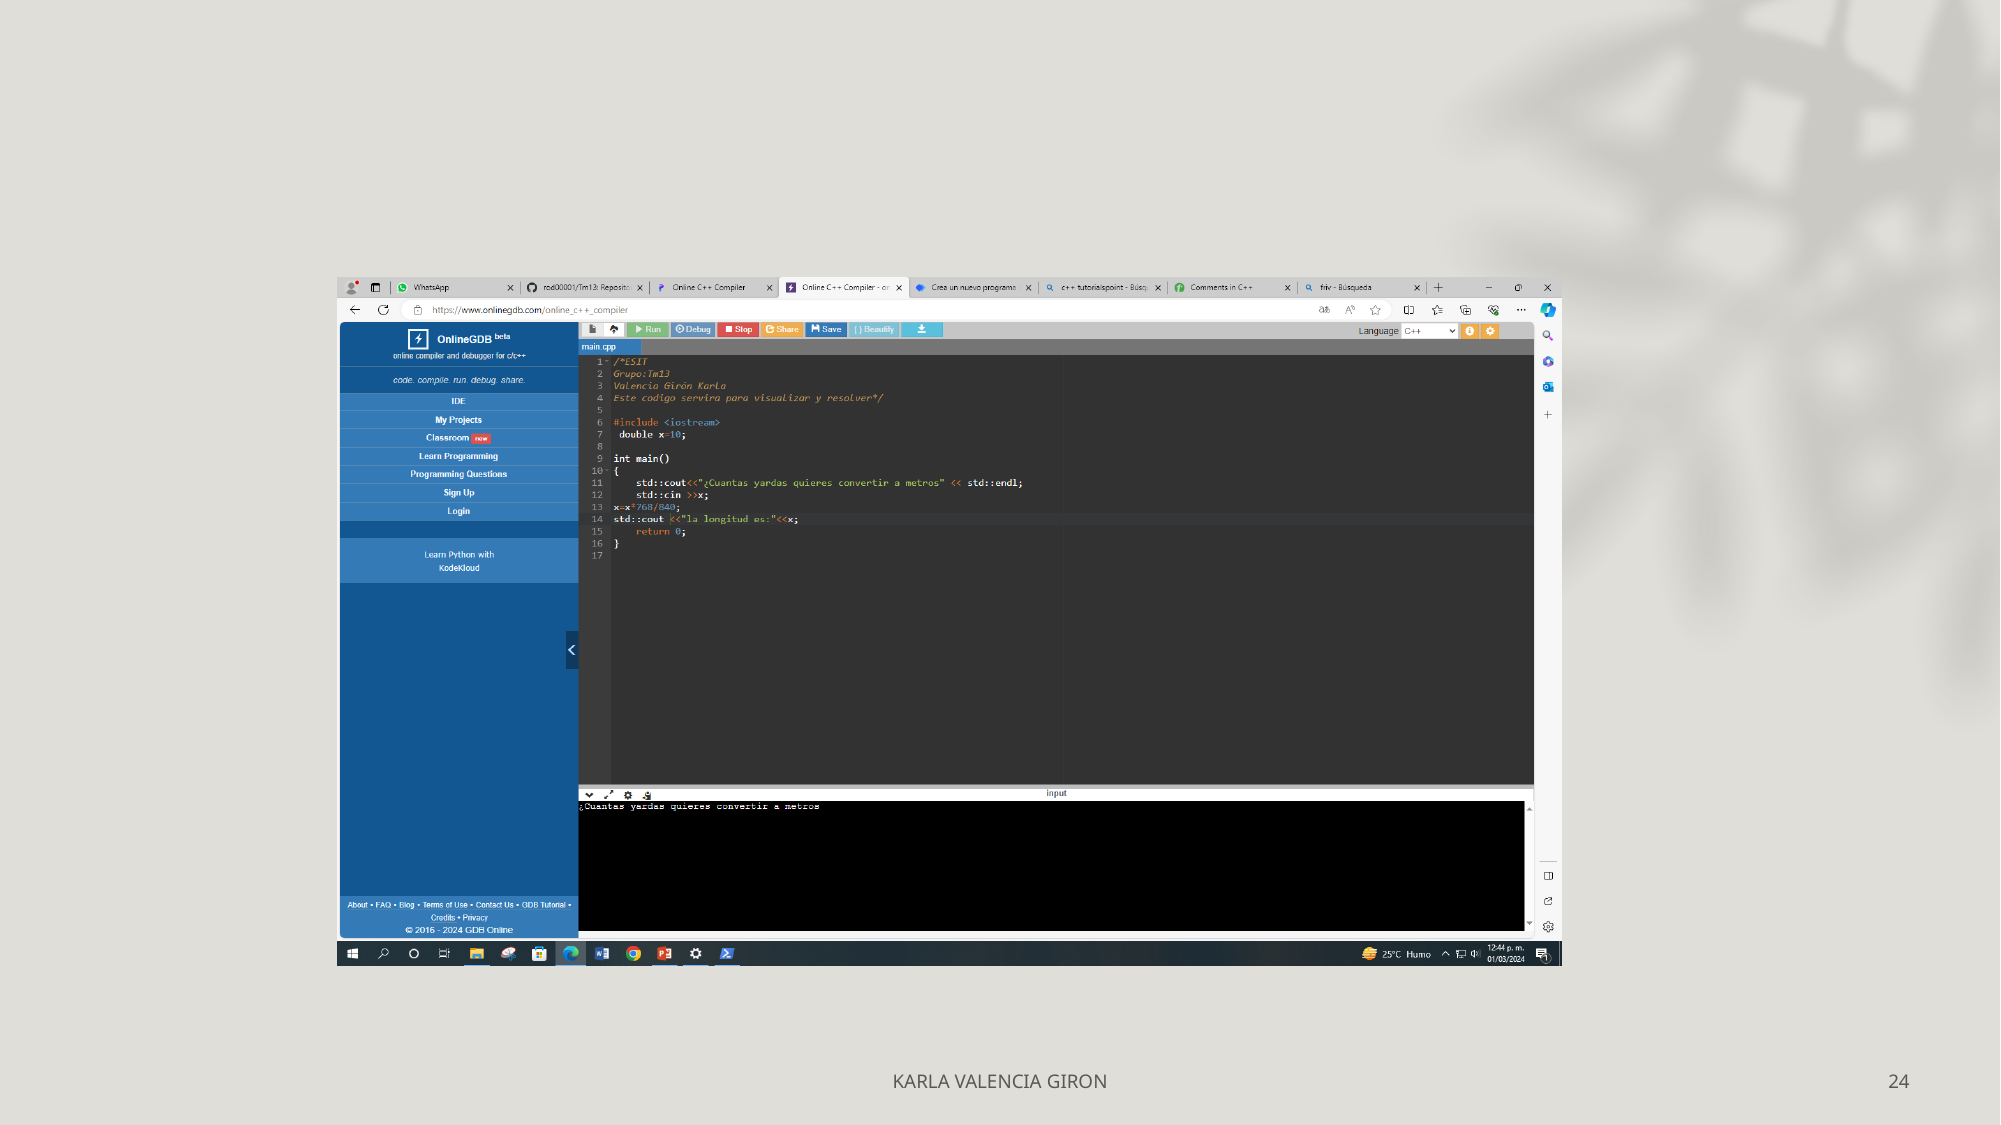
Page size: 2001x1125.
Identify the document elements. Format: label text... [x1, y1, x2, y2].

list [337, 277, 1561, 966]
slide_number 24 [1474, 1052, 1925, 1113]
footer KARLA VALENCIA GIRON [662, 1052, 1338, 1113]
